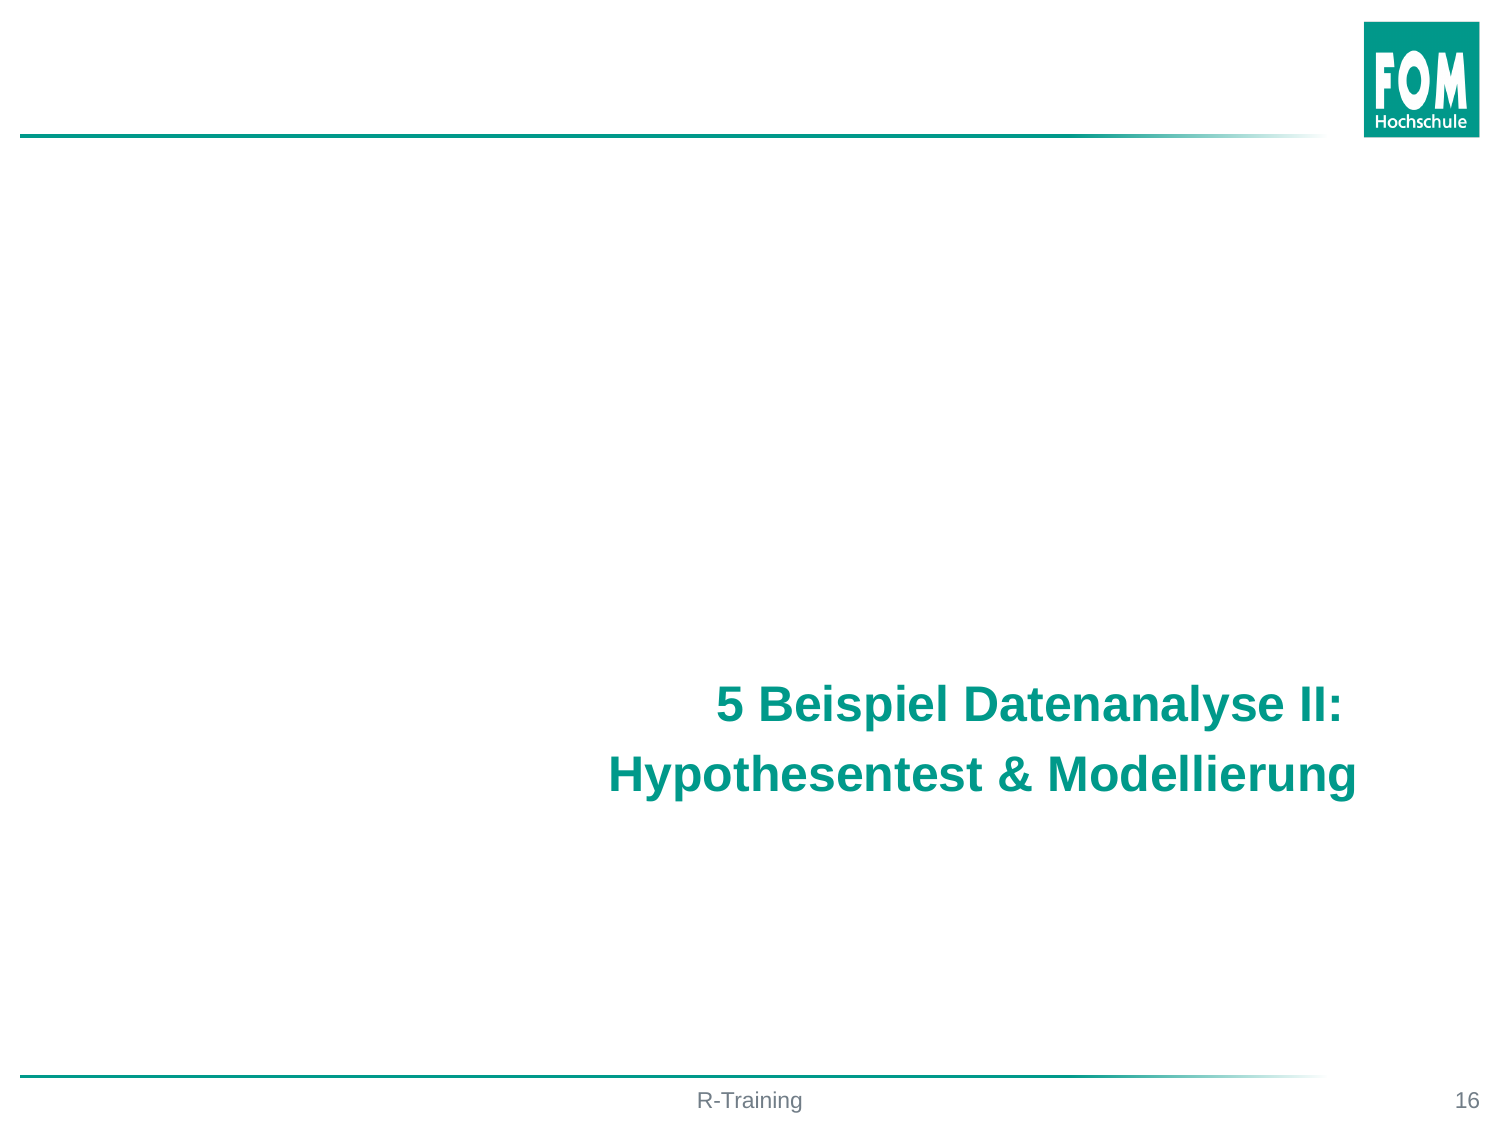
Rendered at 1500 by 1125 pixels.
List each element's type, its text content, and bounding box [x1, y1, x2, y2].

picture [1363, 21, 1480, 138]
footer R-Training [293, 1078, 1207, 1125]
list 5 Beispiel Datenanalyse II: Hypothesentest & Modellierung [260, 604, 1374, 810]
slide_number 16 [1245, 1078, 1495, 1125]
